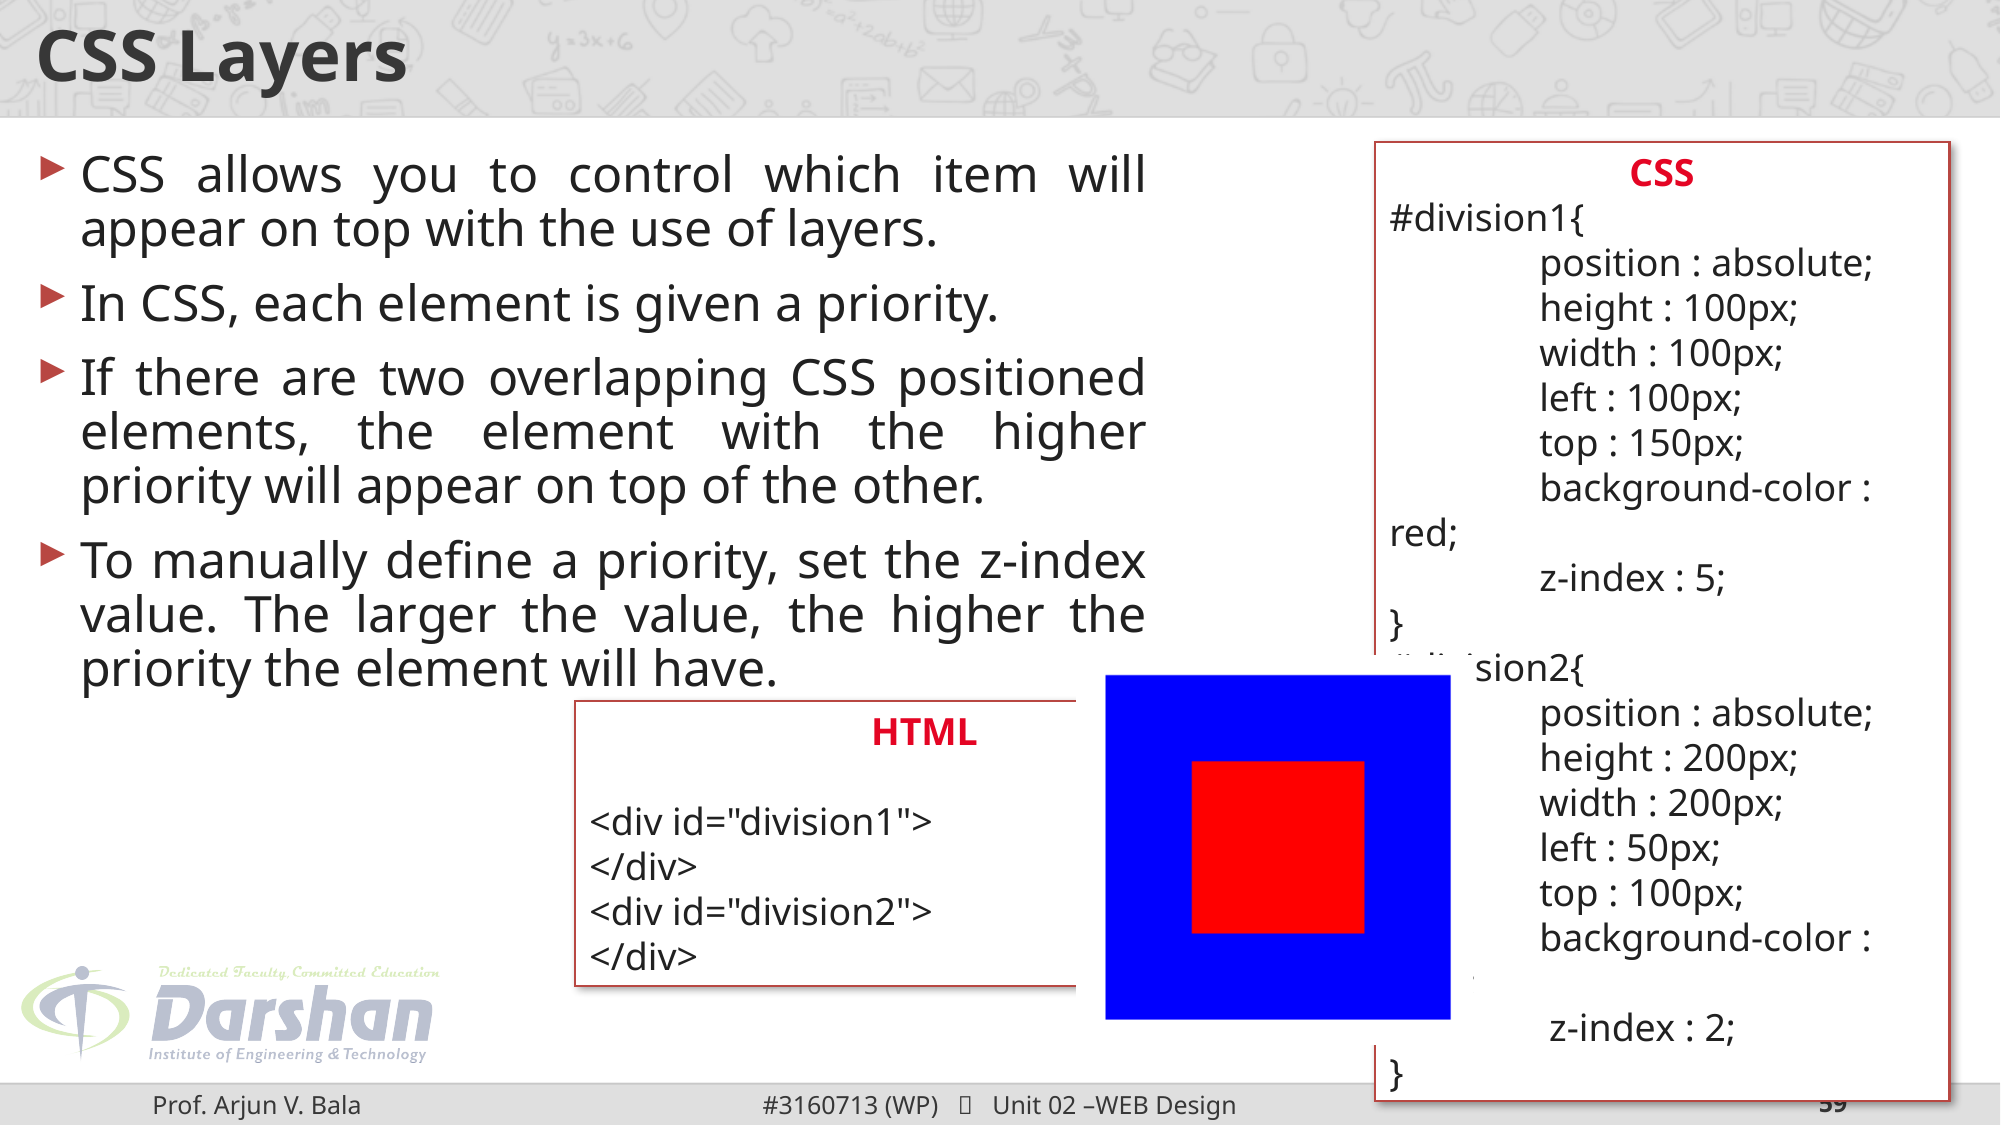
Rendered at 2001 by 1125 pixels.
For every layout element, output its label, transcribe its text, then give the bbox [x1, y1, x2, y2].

title CSS Layers [0, 0, 2000, 117]
picture [1076, 655, 1473, 1046]
list CSS allows you to control which item will appear on top with the use of layers. In CSS, each element is given a priority. If there are two overlapping CSS positioned elements, the element with the higher priority will appear on top of the other. To manually define a priority, set the z-index value. The larger the value, the higher the priority the element will have. [21, 141, 1163, 1059]
text_box CSS #division1{ position : absolute; height : 100px; width : 100px; left : 100px; top : 150px; background-color : red; z-index : 5; } #division2{ position : absolute; height : 200px; width : 200px; left : 50px; top : 100px; background-color : blue; z-index : 2; } [1374, 141, 1951, 1102]
text_box HTML <div id="division1"> </div> <div id="division2"> </div> [574, 700, 1076, 987]
